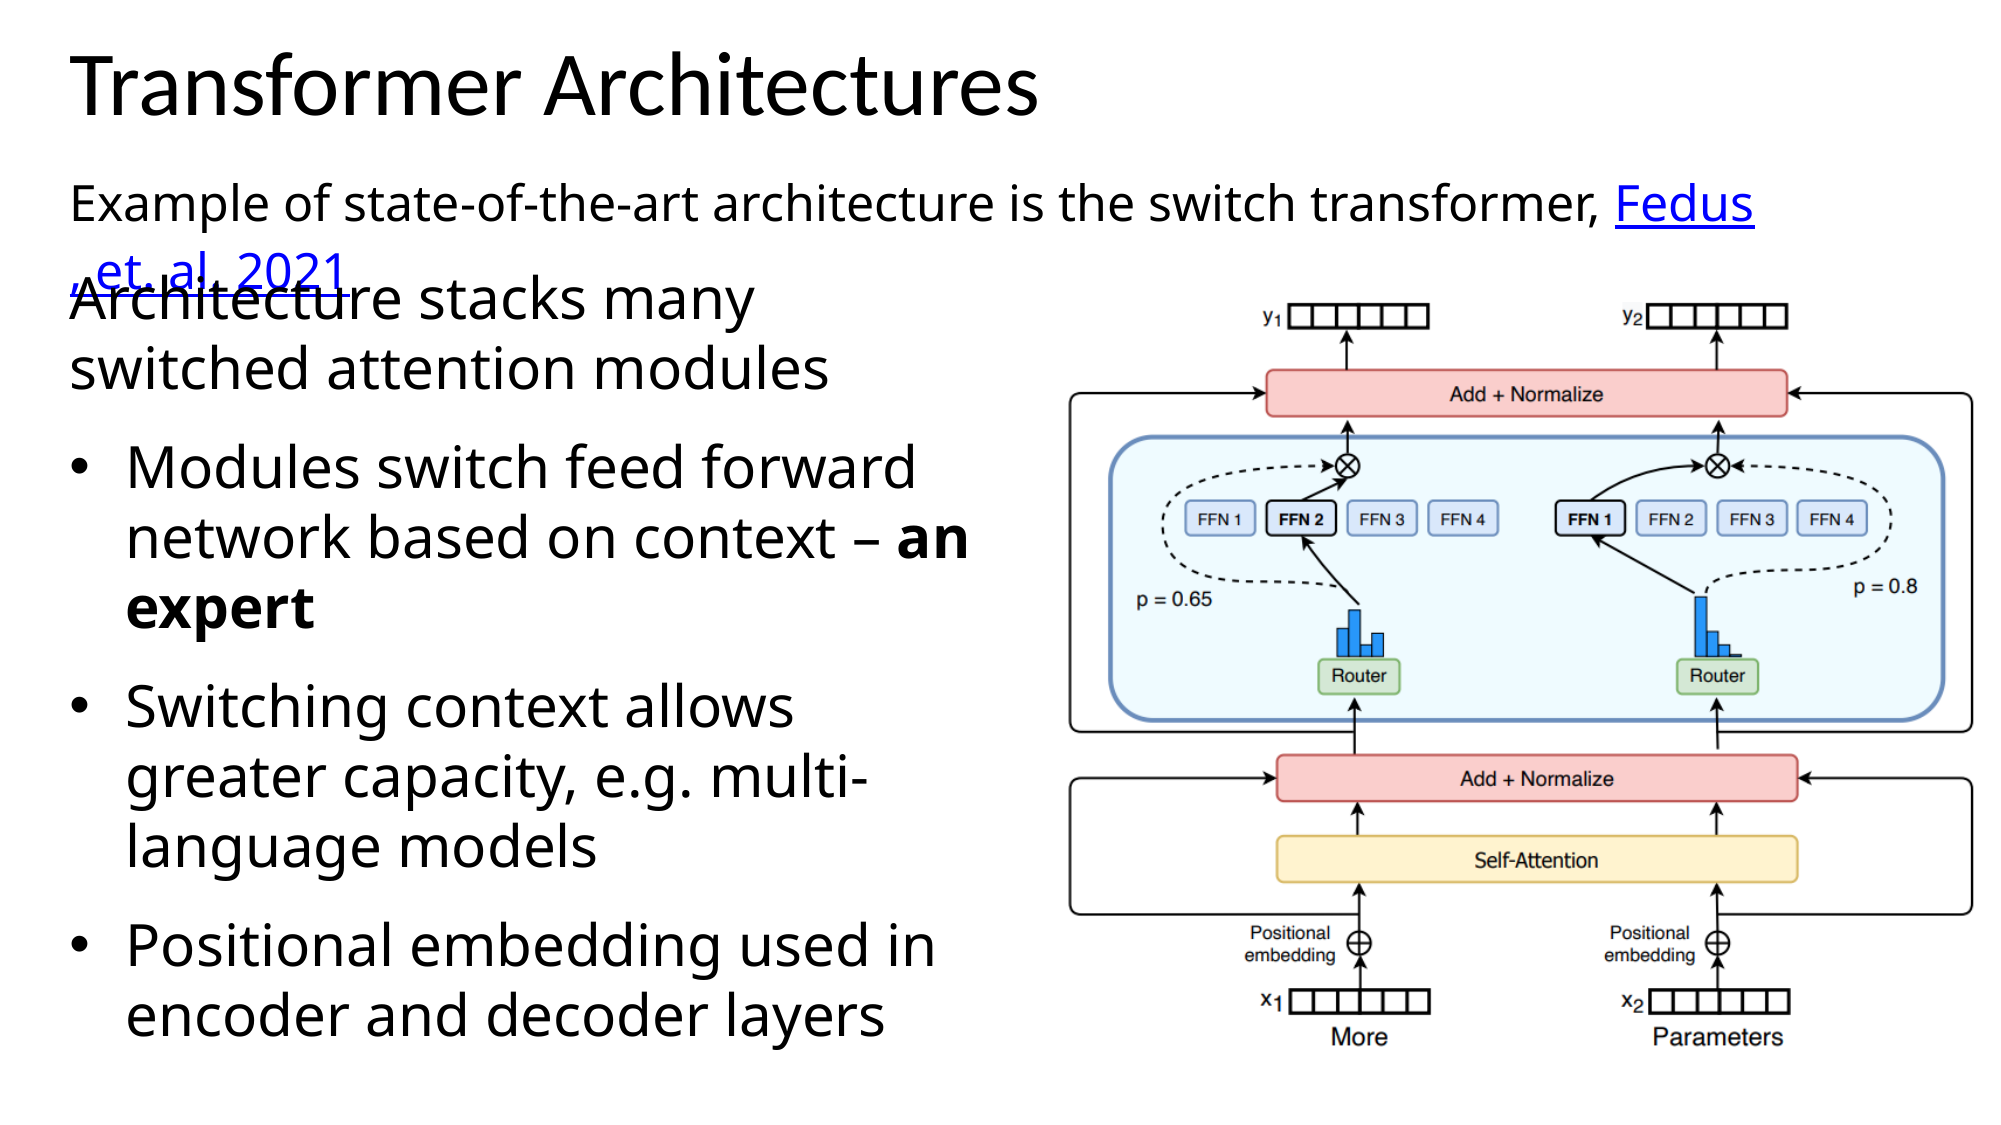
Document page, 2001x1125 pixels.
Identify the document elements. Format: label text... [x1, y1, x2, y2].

title Transformer Architectures [54, 37, 1946, 157]
list Example of state-of-the-art architecture is the switch transformer, Fedus, et. al. 2021 [54, 164, 1960, 254]
picture [1052, 302, 1978, 1056]
text_box Architecture stacks many switched attention modules Modules switch feed forward network based on context – an expert Switching context allows greater capacity, e.g. multi-language models Positional embedding used in encoder and decoder layers [54, 253, 1019, 1098]
